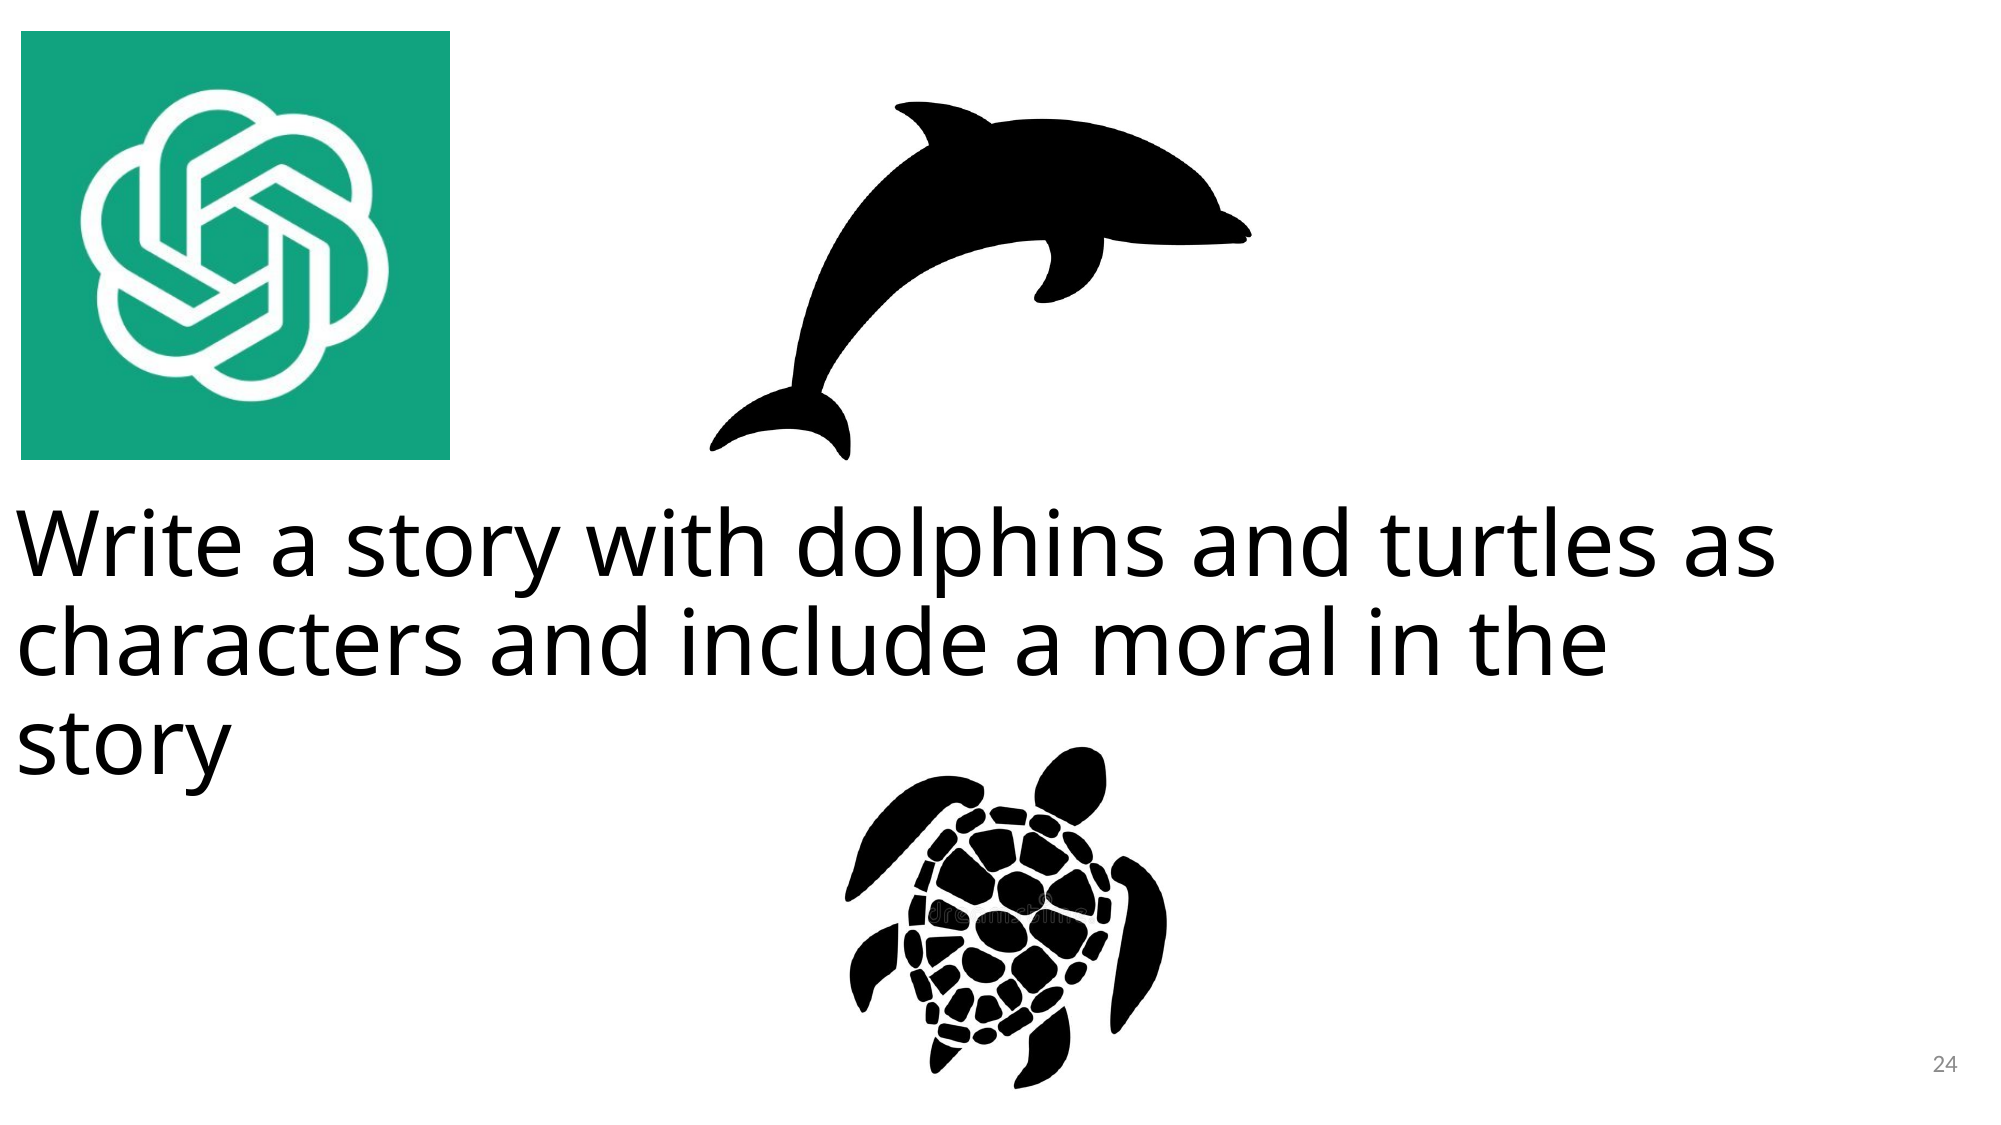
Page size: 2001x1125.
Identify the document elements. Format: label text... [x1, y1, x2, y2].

title Write a story with dolphins and turtles as characters and include a moral in the story [0, 482, 1864, 741]
picture [682, 70, 1278, 483]
picture [788, 689, 1225, 1125]
slide_number 24 [1853, 1019, 1974, 1106]
picture [20, 31, 450, 460]
